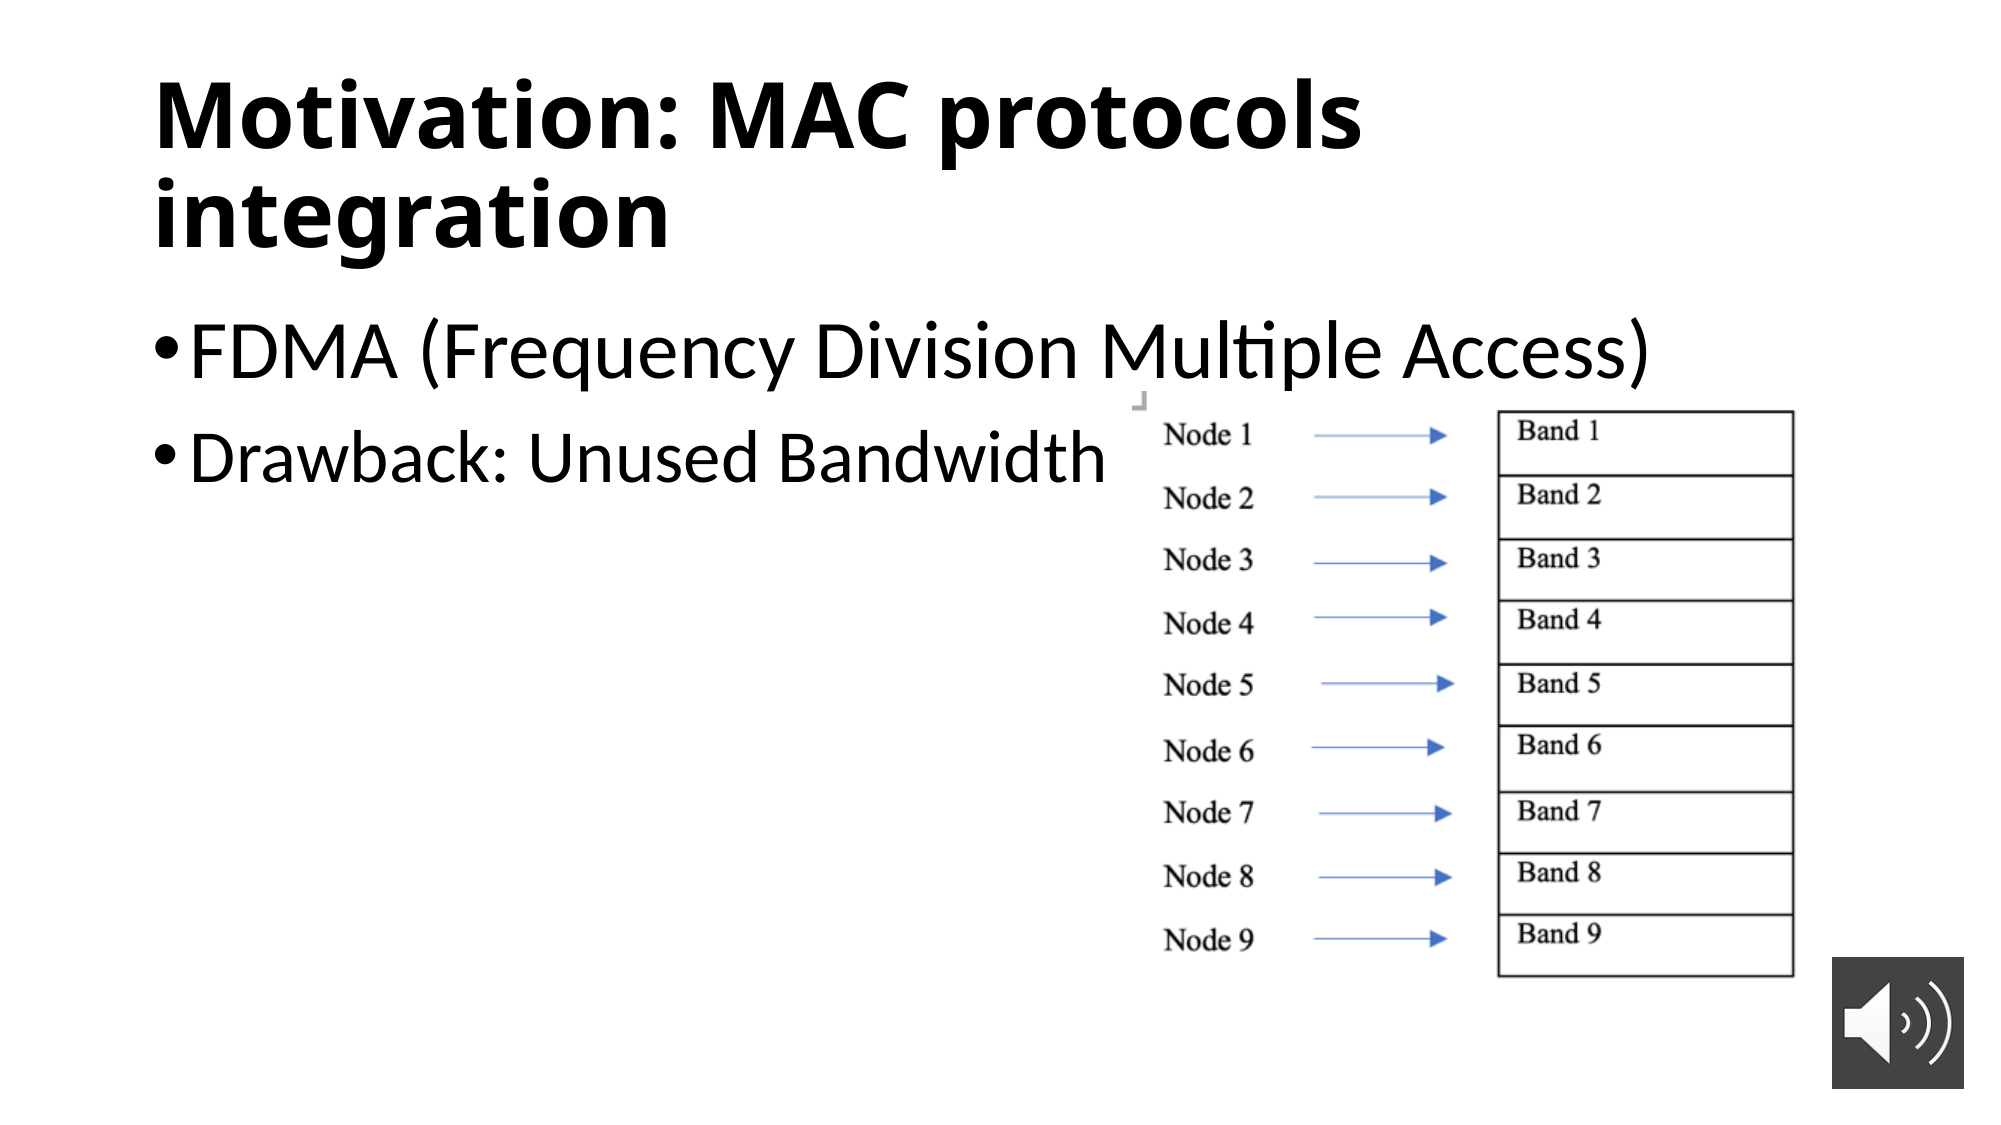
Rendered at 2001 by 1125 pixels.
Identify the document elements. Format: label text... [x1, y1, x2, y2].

list FDMA (Frequency Division Multiple Access) Drawback: Unused Bandwidth [137, 299, 1863, 1014]
picture [1132, 391, 1965, 1090]
title Motivation: MAC protocols integration [137, 59, 1863, 278]
